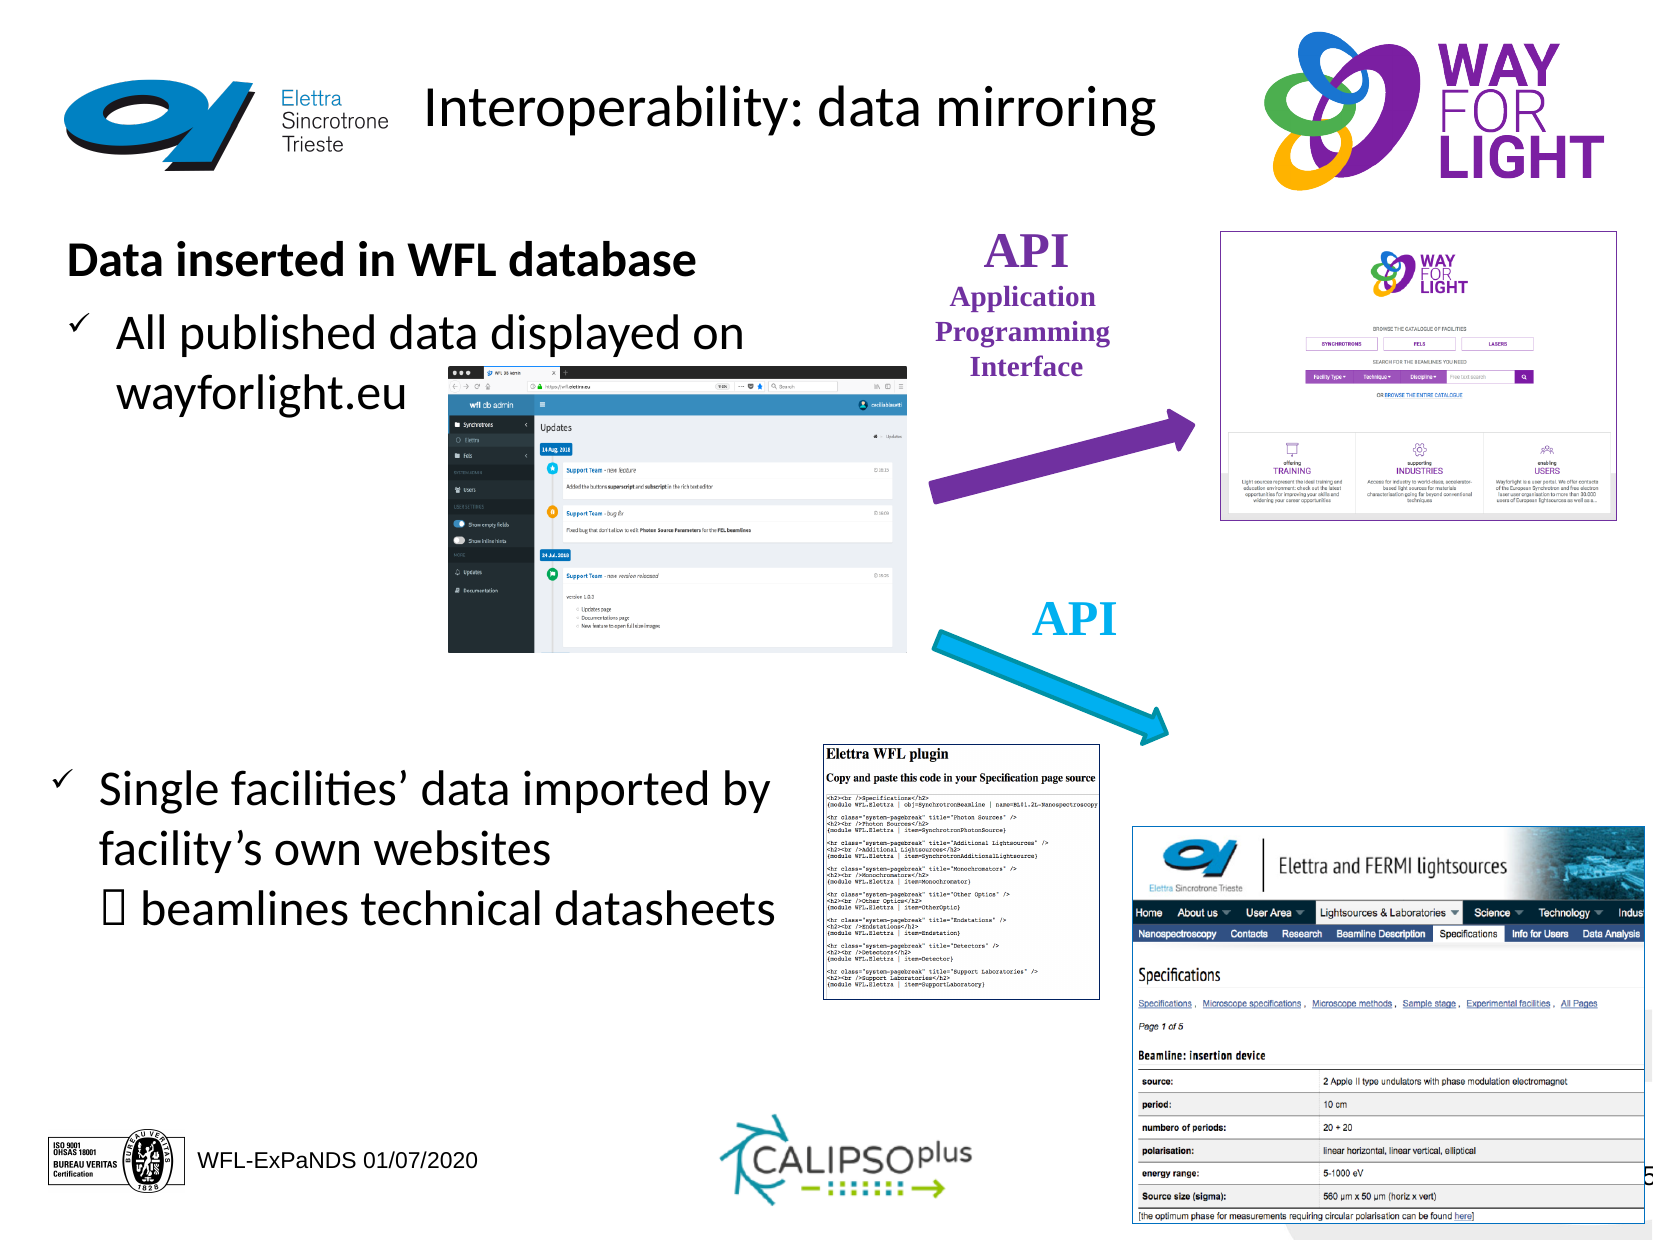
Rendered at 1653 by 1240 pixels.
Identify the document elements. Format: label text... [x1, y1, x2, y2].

title Interoperability: data mirroring [415, 29, 1213, 185]
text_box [823, 577, 1645, 1225]
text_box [919, 209, 1617, 521]
text_box Single facilities’ data imported by facility’s own websites  beamlines technical datasheets [49, 755, 815, 949]
text_box Data inserted in WFL database All published data displayed on wayforlight.eu [66, 226, 833, 477]
picture [0, 1, 1653, 1240]
